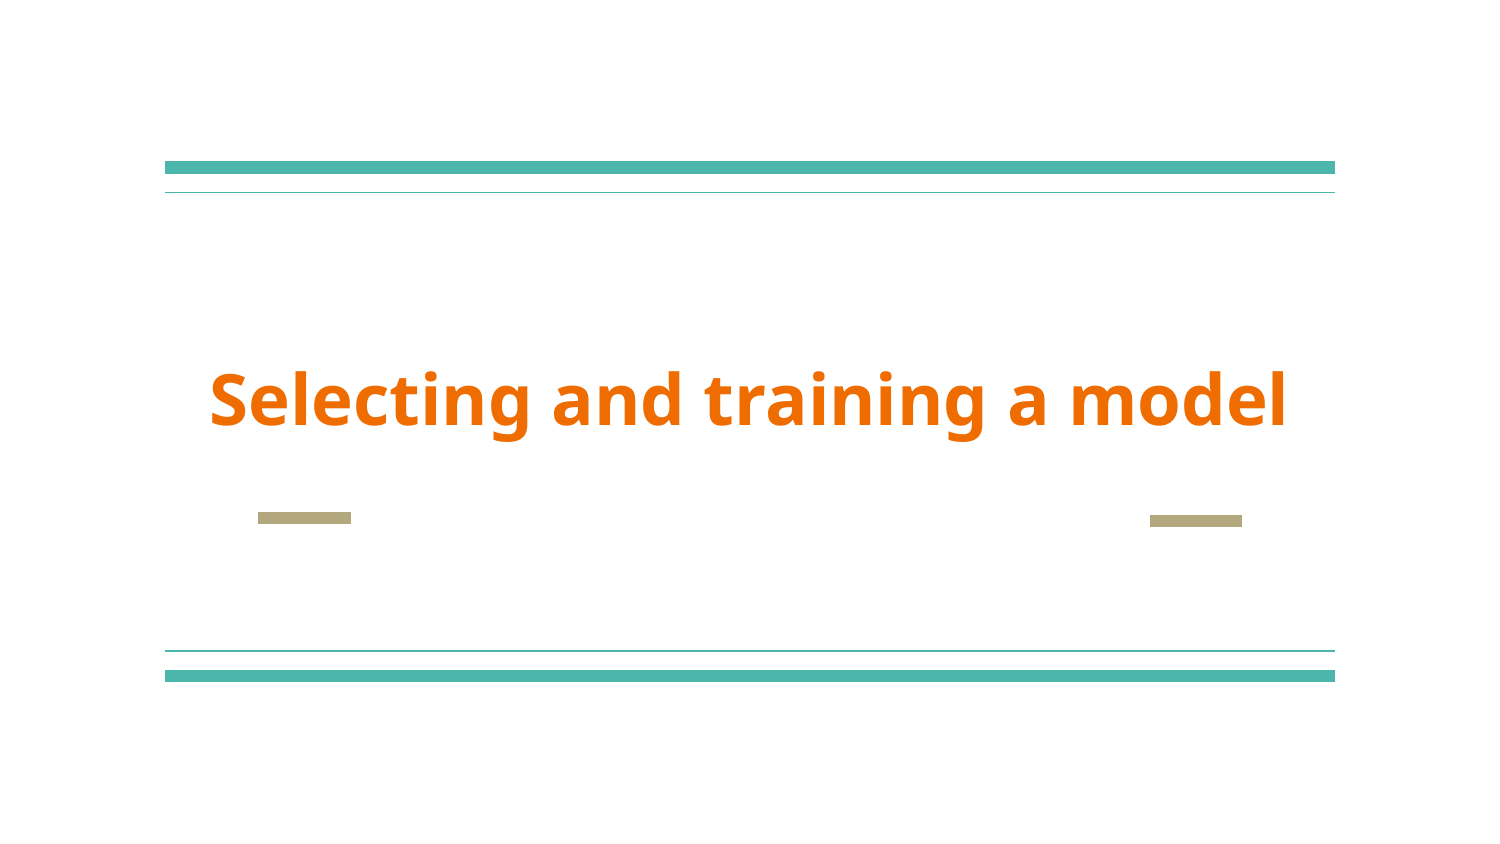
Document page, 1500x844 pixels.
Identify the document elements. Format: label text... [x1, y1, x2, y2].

title Selecting and training a model [164, 287, 1336, 456]
